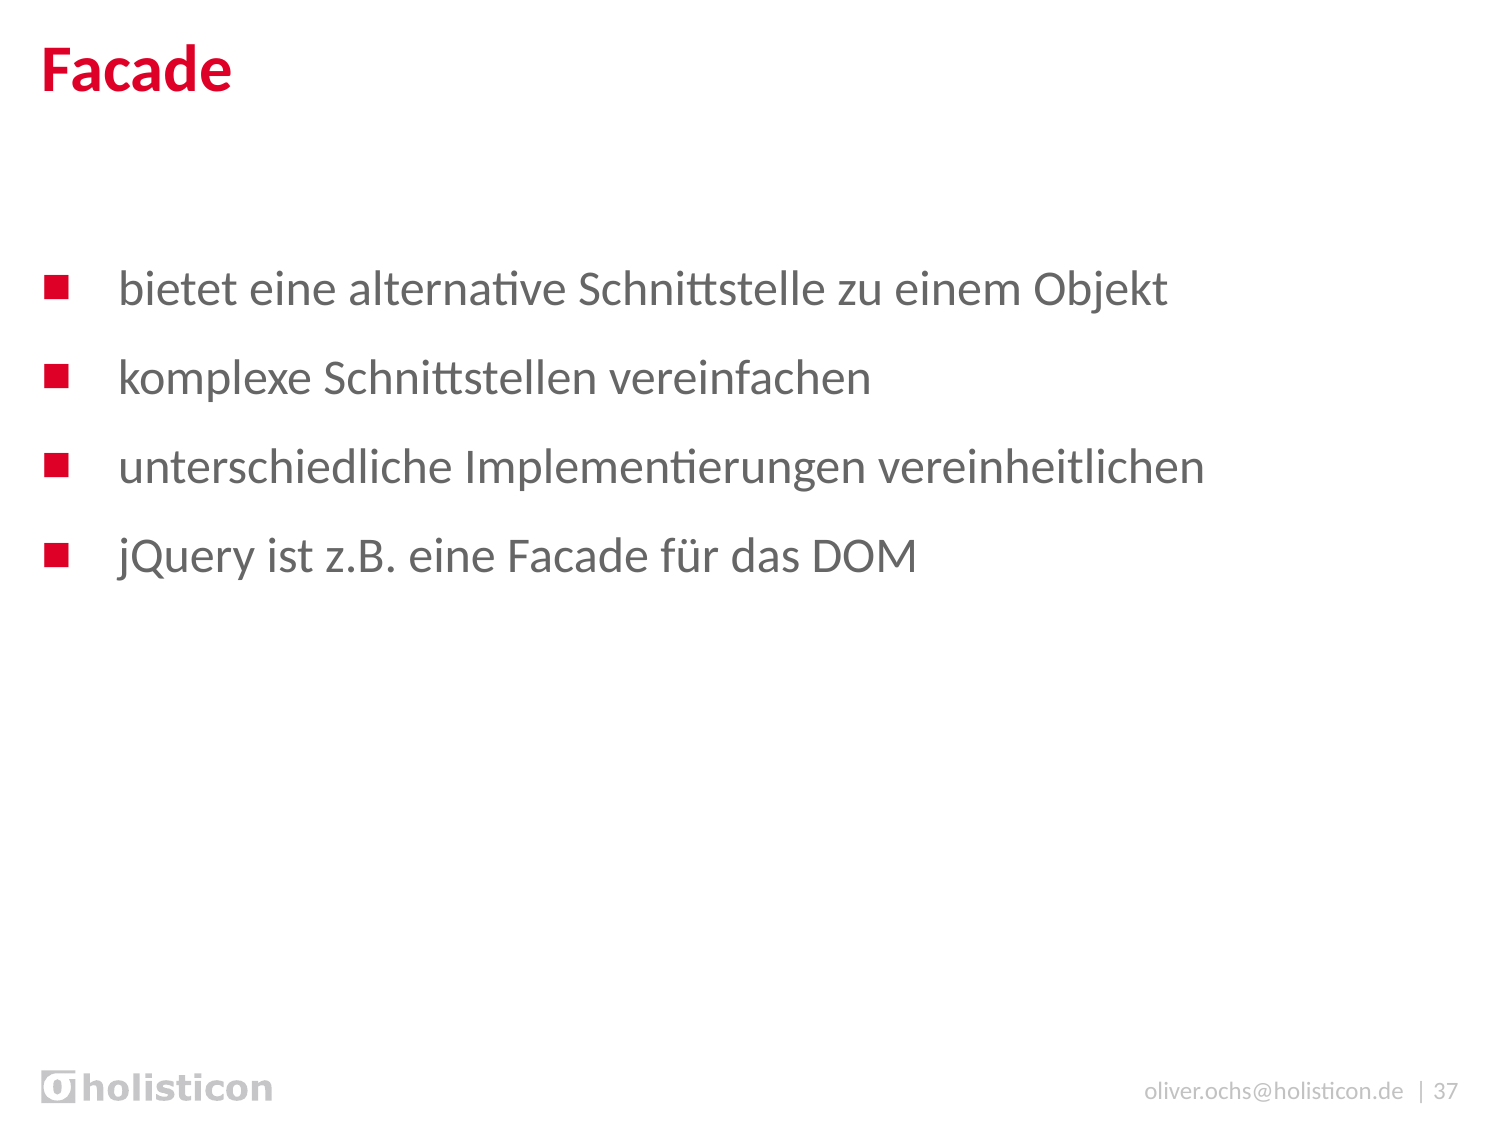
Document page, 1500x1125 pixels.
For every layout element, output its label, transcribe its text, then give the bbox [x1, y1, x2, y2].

title Facade [41, 24, 1436, 188]
list bietet eine alternative Schnittstelle zu einem Objekt komplexe Schnittstellen vereinfachen unterschiedliche Implementierungen vereinheitlichen jQuery ist z.B. eine Facade für das DOM [41, 255, 1436, 973]
